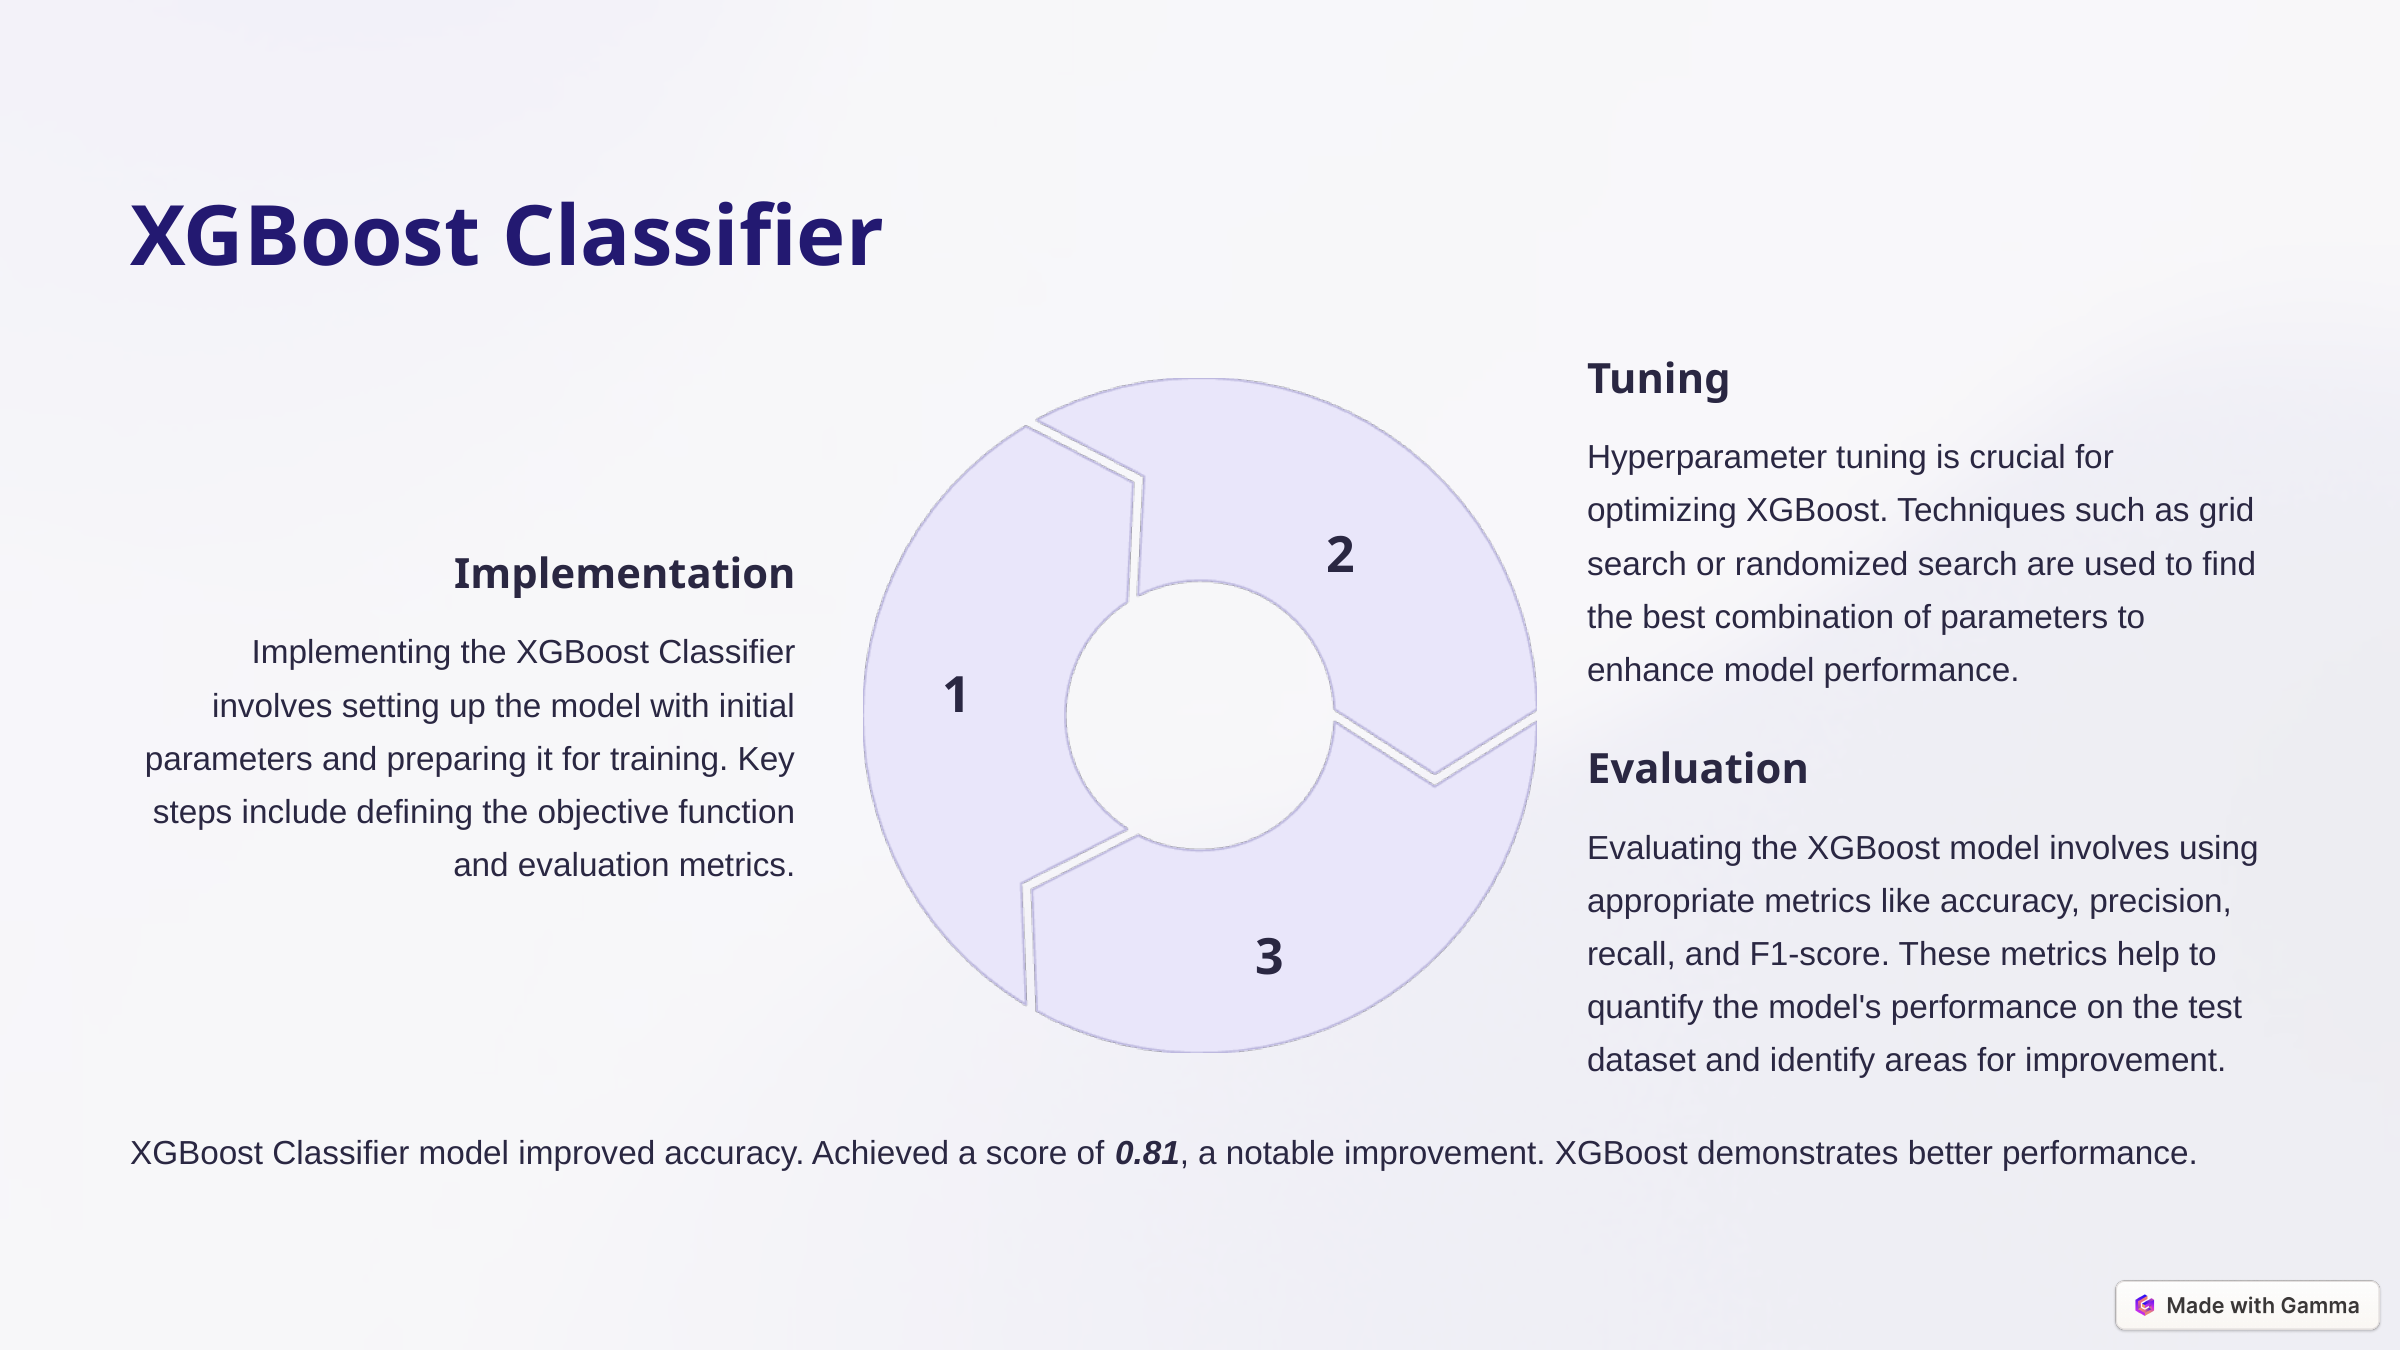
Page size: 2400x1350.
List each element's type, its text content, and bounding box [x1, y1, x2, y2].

text_box XGBoost Classifier [130, 178, 968, 283]
text_box Hyperparameter tuning is crucial for optimizing XGBoost. Techniques such as grid search or randomized search are used to find the best combination of parameters to enhance model performance. [1587, 422, 2270, 690]
picture [2106, 1271, 2389, 1339]
text_box Implementation [377, 544, 796, 598]
picture [862, 378, 1537, 1053]
text_box Tuning [1587, 349, 2006, 402]
text_box Evaluation [1587, 740, 2006, 793]
text_box Evaluating the XGBoost model involves using appropriate metrics like accuracy, precision, recall, and F1-score. These metrics help to quantify the model's performance on the test dataset and identify areas for improvement. [1587, 812, 2270, 1081]
text_box Implementing the XGBoost Classifier involves setting up the model with initial parameters and preparing it for training. Key steps include defining the objective function and evaluation metrics. [130, 617, 797, 886]
text_box XGBoost Classifier model improved accuracy. Achieved a score of 0.81, a notable improvement. XGBoost demonstrates better performance. [130, 1118, 2270, 1172]
